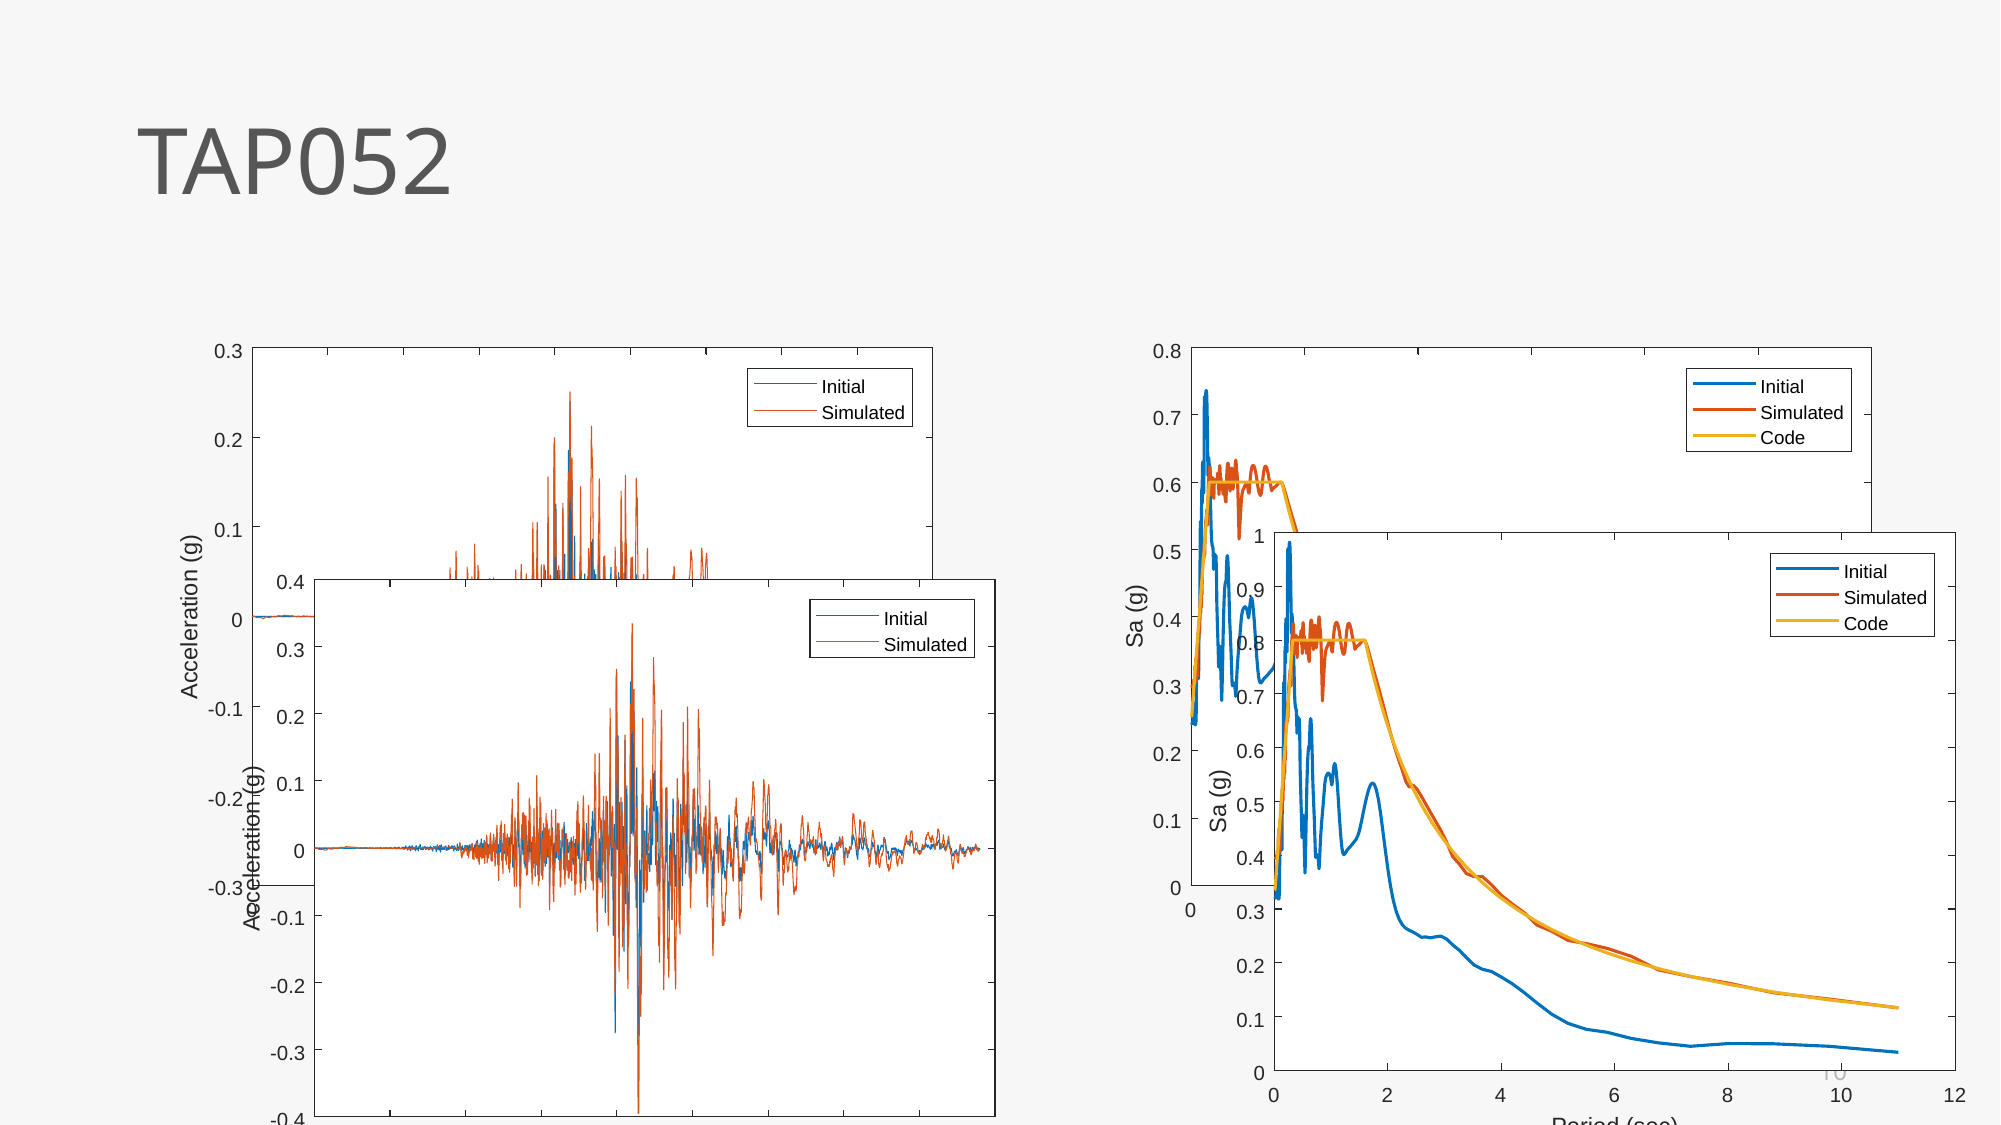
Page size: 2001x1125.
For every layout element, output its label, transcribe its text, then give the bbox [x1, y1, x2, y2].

picture [137, 299, 2000, 1125]
list TAP052 [137, 108, 873, 224]
